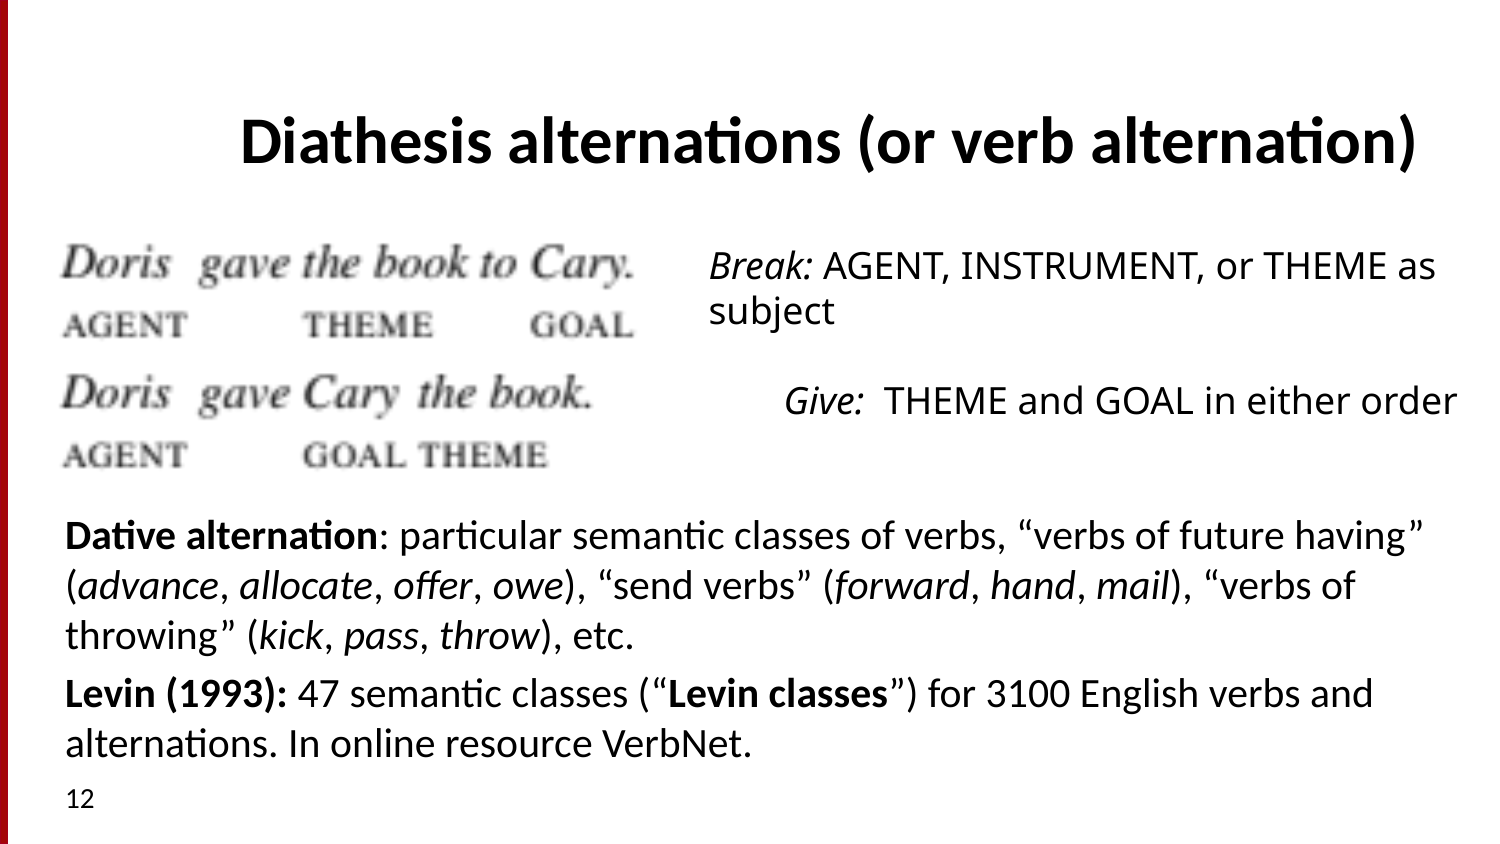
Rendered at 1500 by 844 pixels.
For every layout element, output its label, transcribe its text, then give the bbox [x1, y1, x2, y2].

text_box Break: AGENT, INSTRUMENT, or THEME as subject Give: THEME and GOAL in either order [693, 234, 1494, 474]
title Diathesis alternations (or verb alternation) [225, 62, 1450, 185]
picture [53, 227, 642, 484]
list Dative alternation: particular semantic classes of verbs, “verbs of future having” (advance, allocate, offer, owe), “send verbs” (forward, hand, mail), “verbs of throwing” (kick, pass, throw), etc. Levin (1993): 47 semantic classes (“Levin classes”) for 3100 English verbs and alternations. In online resource VerbNet. [50, 500, 1450, 844]
slide_number 12 [49, 771, 158, 829]
